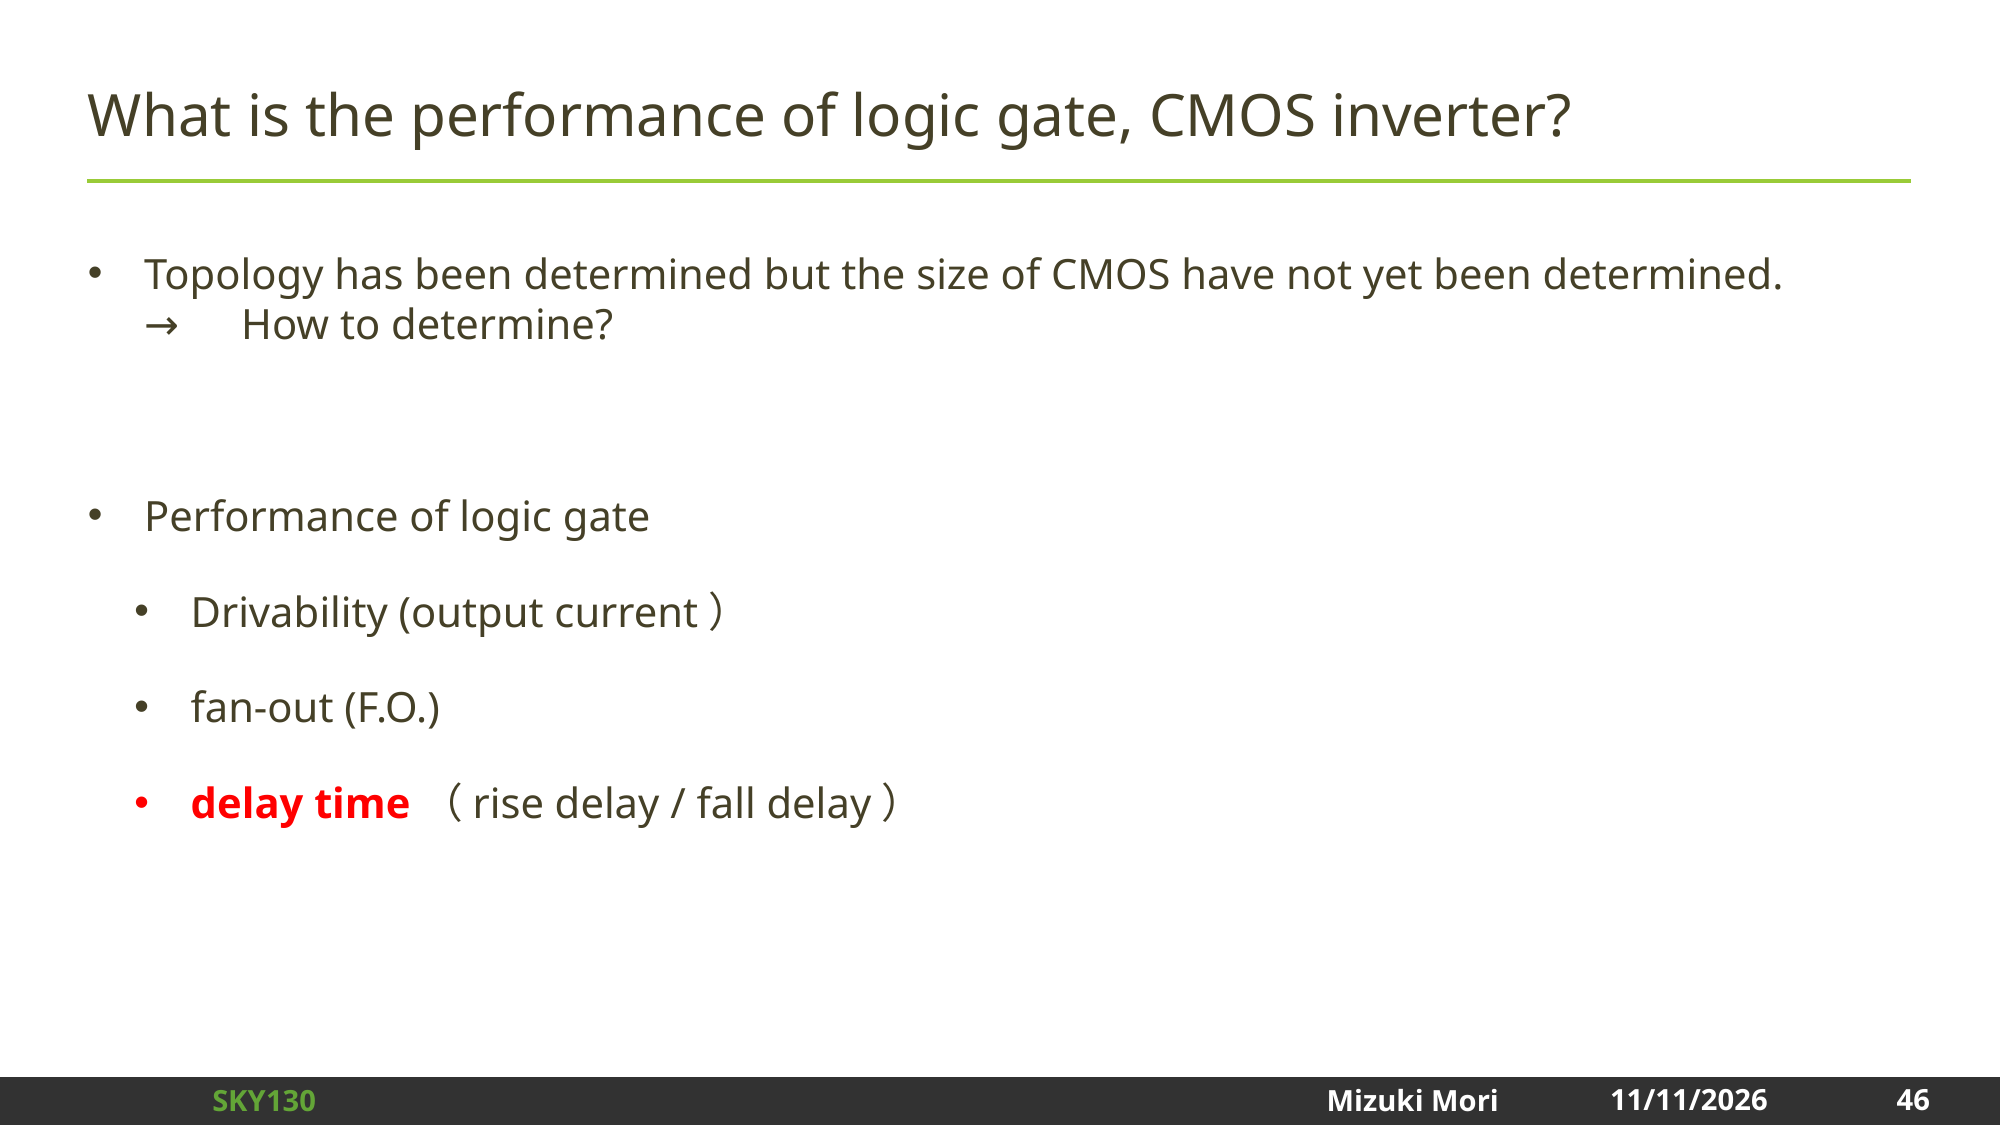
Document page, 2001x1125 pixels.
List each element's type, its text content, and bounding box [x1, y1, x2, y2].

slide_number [1550, 1077, 1826, 1125]
picture [0, 1077, 1550, 1125]
slide_number 46 [1826, 1076, 2000, 1125]
list Topology has been determined but the size of CMOS have not yet been determined. → How to determine? Performance of logic gate Drivability (output current） fan-out (F.O.) delay time（rise delay / fall delay） [72, 239, 1912, 995]
title What is the performance of logic gate, CMOS inverter? [72, 70, 1912, 163]
